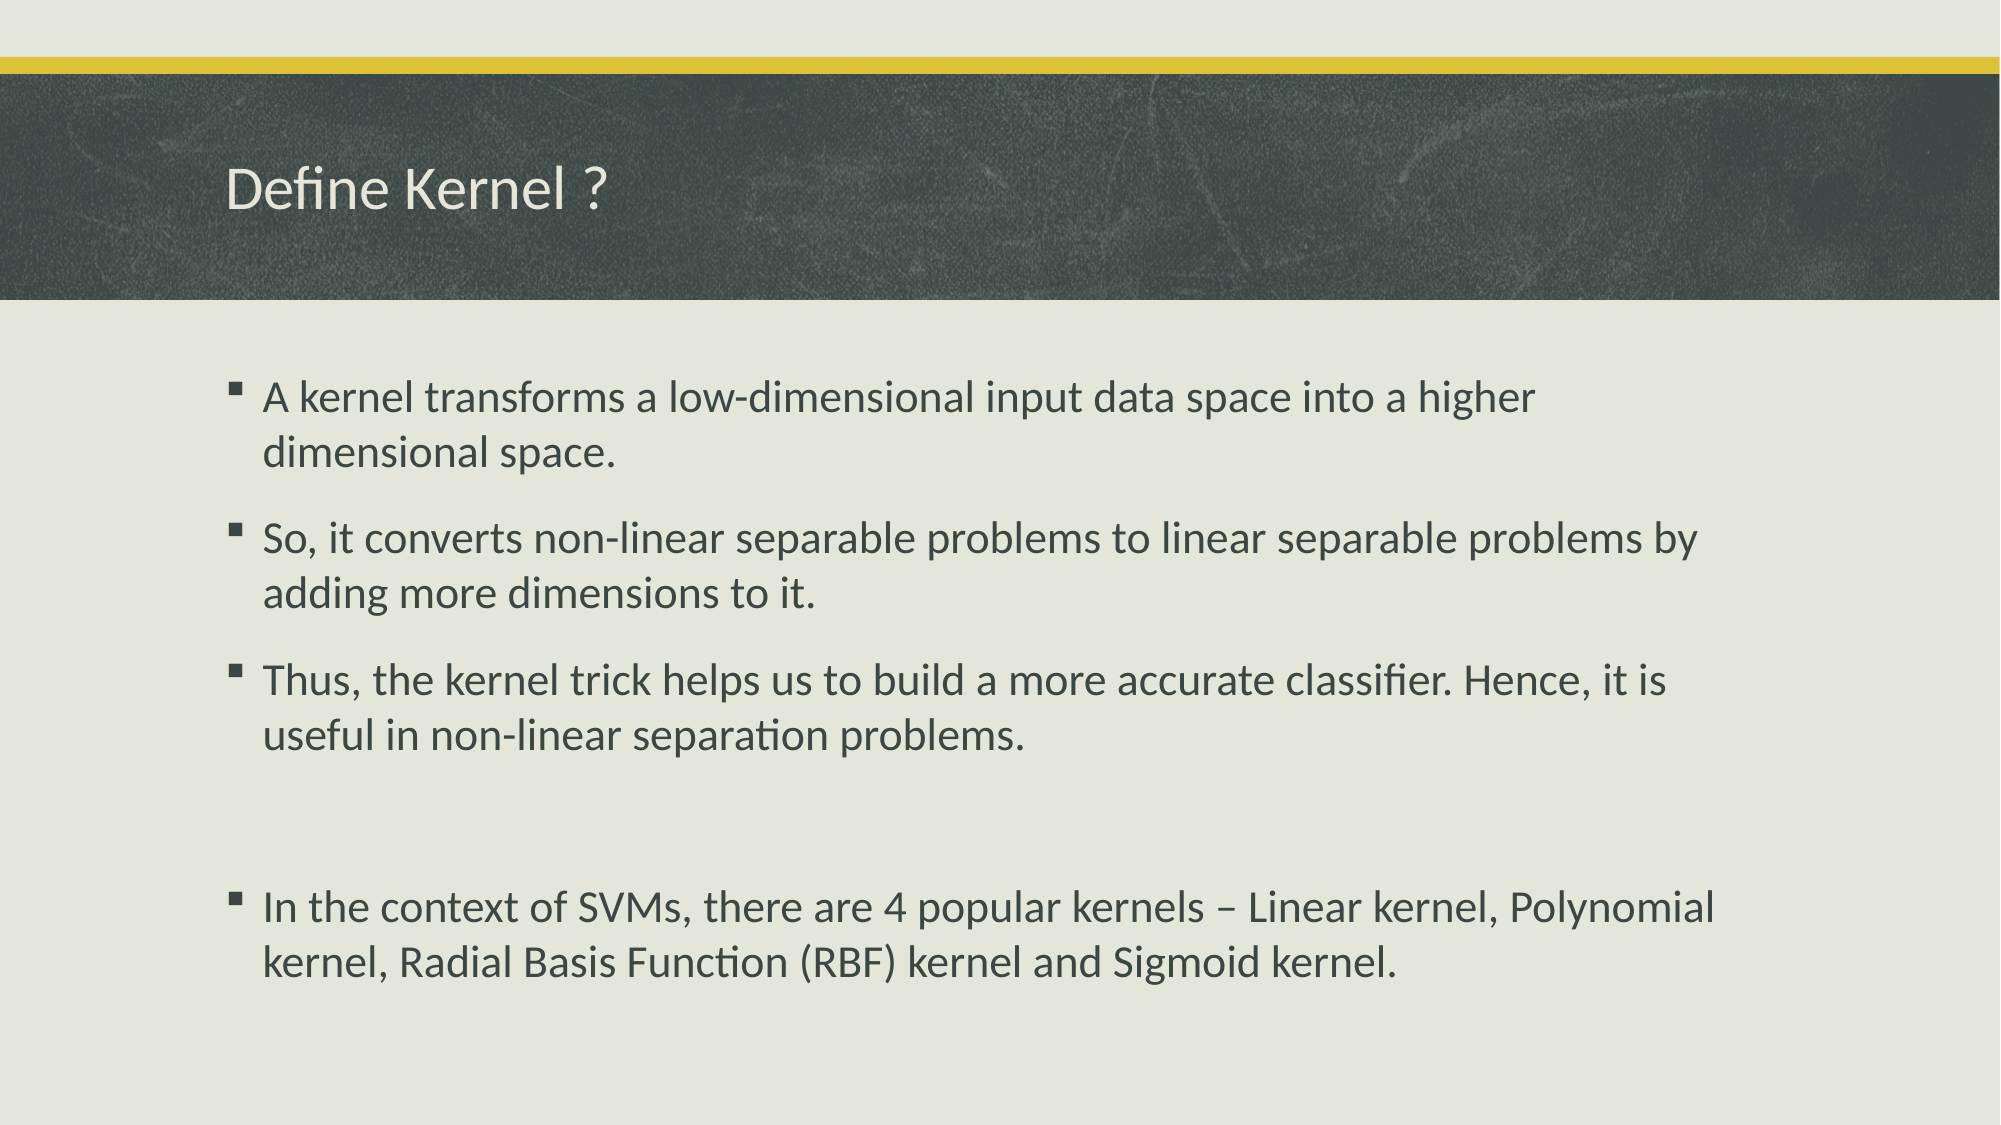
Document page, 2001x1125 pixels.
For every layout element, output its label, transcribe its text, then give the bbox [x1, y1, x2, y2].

title Define Kernel ? [210, 76, 1790, 300]
picture [0, 74, 2000, 300]
list A kernel transforms a low-dimensional input data space into a higher dimensional space. So, it converts non-linear separable problems to linear separable problems by adding more dimensions to it. Thus, the kernel trick helps us to build a more accurate classifier. Hence, it is useful in non-linear separation problems. In the context of SVMs, there are 4 popular kernels – Linear kernel, Polynomial kernel, Radial Basis Function (RBF) kernel and Sigmoid kernel. [210, 359, 1790, 1014]
